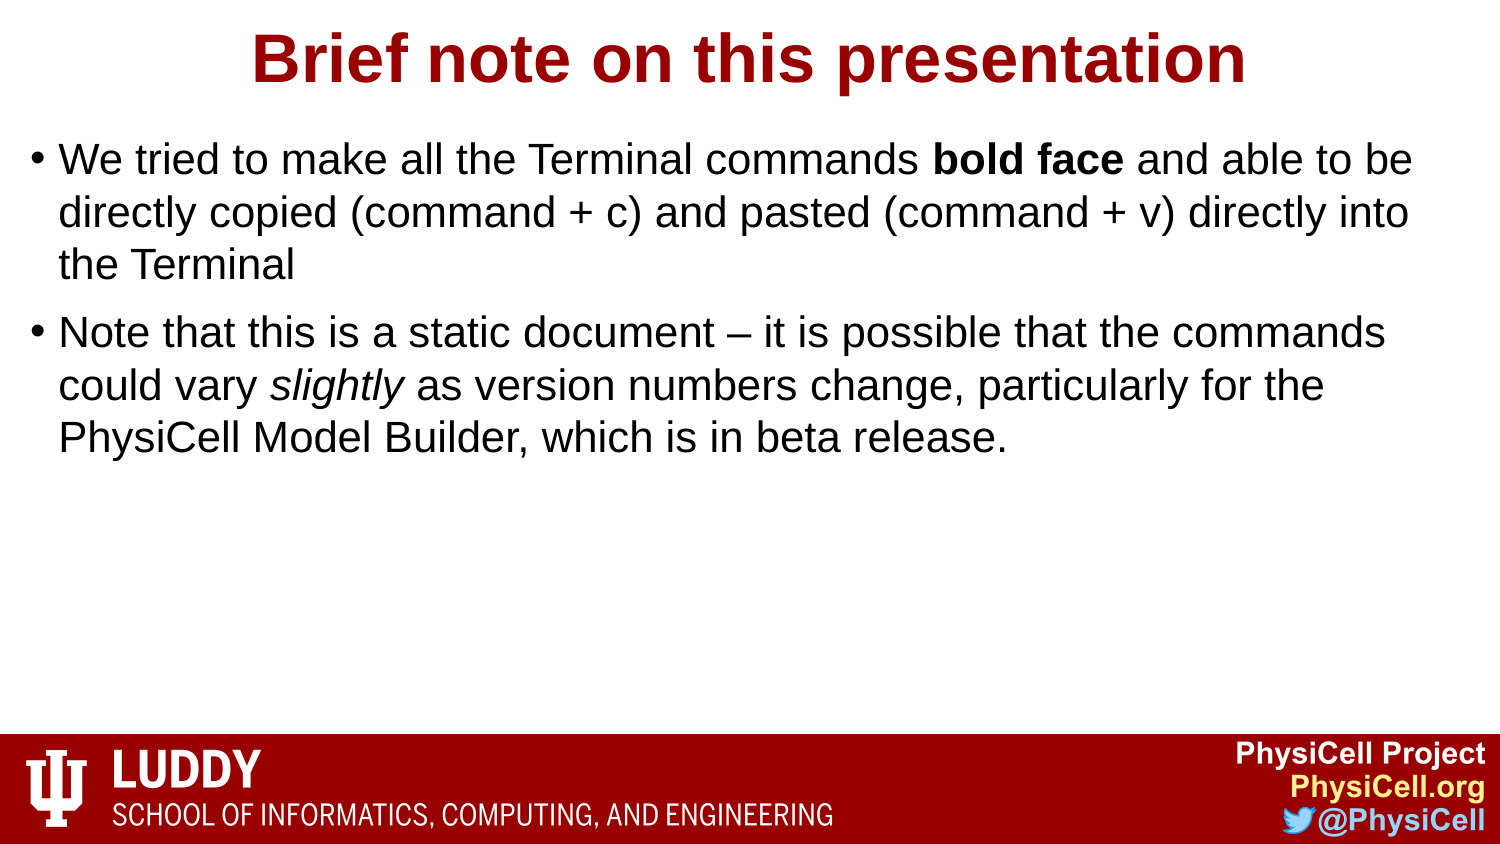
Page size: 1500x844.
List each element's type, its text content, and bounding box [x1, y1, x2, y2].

picture [0, 739, 1500, 844]
title Brief note on this presentation [0, 0, 1500, 121]
list We tried to make all the Terminal commands bold face and able to be directly copied (command + c) and pasted (command + v) directly into the Terminal Note that this is a static document – it is possible that the commands could vary slightly as version numbers change, particularly for the PhysiCell Model Builder, which is in beta release. [0, 123, 1500, 739]
